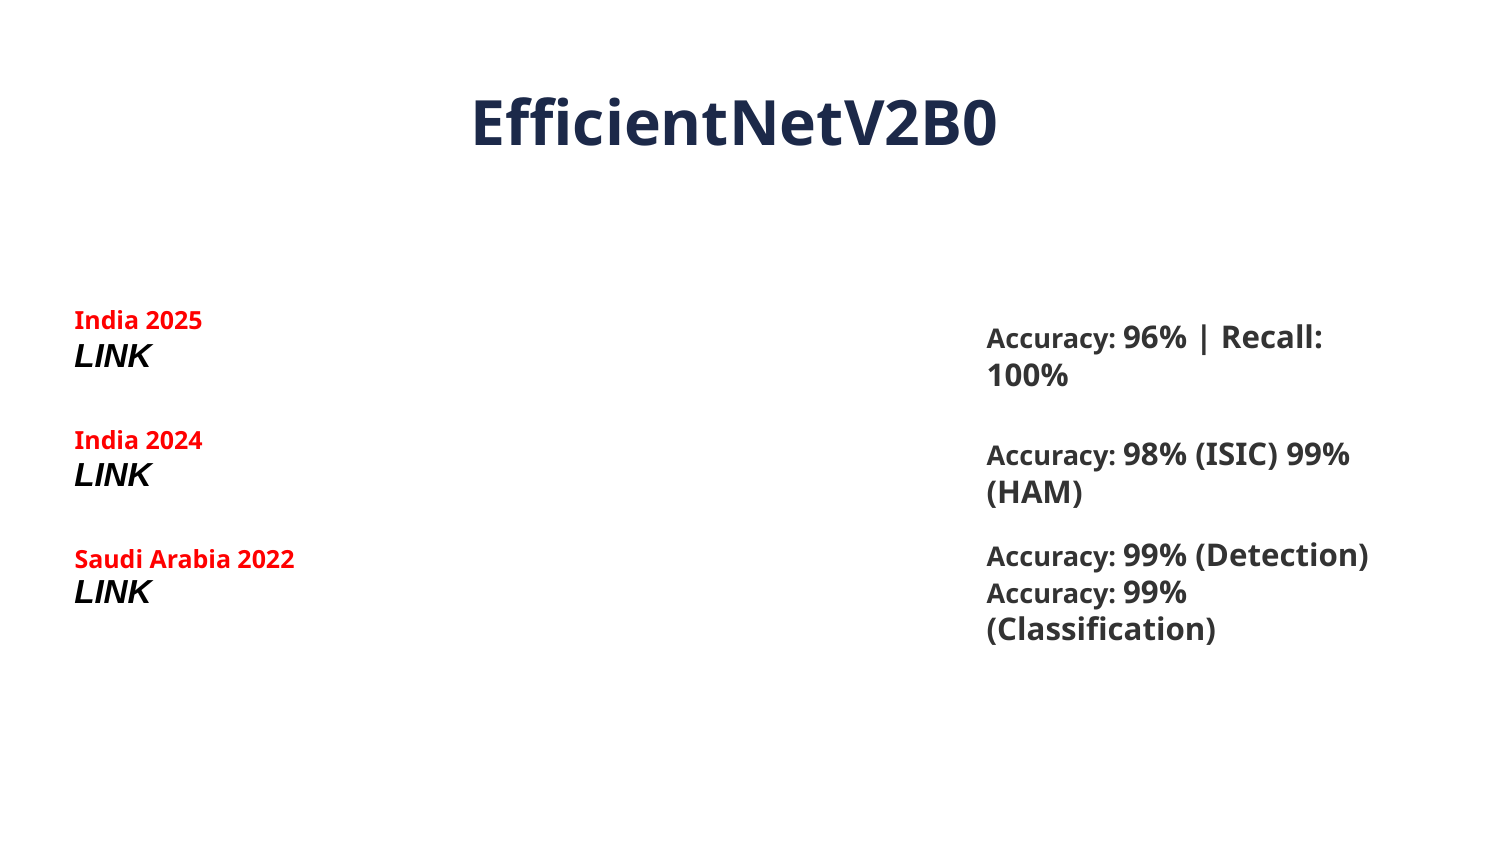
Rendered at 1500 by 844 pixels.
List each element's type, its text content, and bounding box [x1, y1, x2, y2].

text_box LINK [59, 563, 971, 618]
text_box EfficientNetV2B0 [337, 67, 1132, 206]
text_box Saudi Arabia 2022 [59, 536, 320, 582]
text_box India 2024 [59, 417, 219, 446]
text_box LINK [59, 446, 972, 501]
text_box India 2025 [59, 296, 219, 342]
text_box Accuracy: 99% (Detection) Accuracy: 99% (Classification) [971, 527, 1414, 655]
text_box LINK [59, 327, 971, 382]
text_box Accuracy: 98% (ISIC) 99% (HAM) [971, 426, 1449, 517]
text_box Accuracy: 96% | Recall: 100% [971, 310, 1414, 400]
